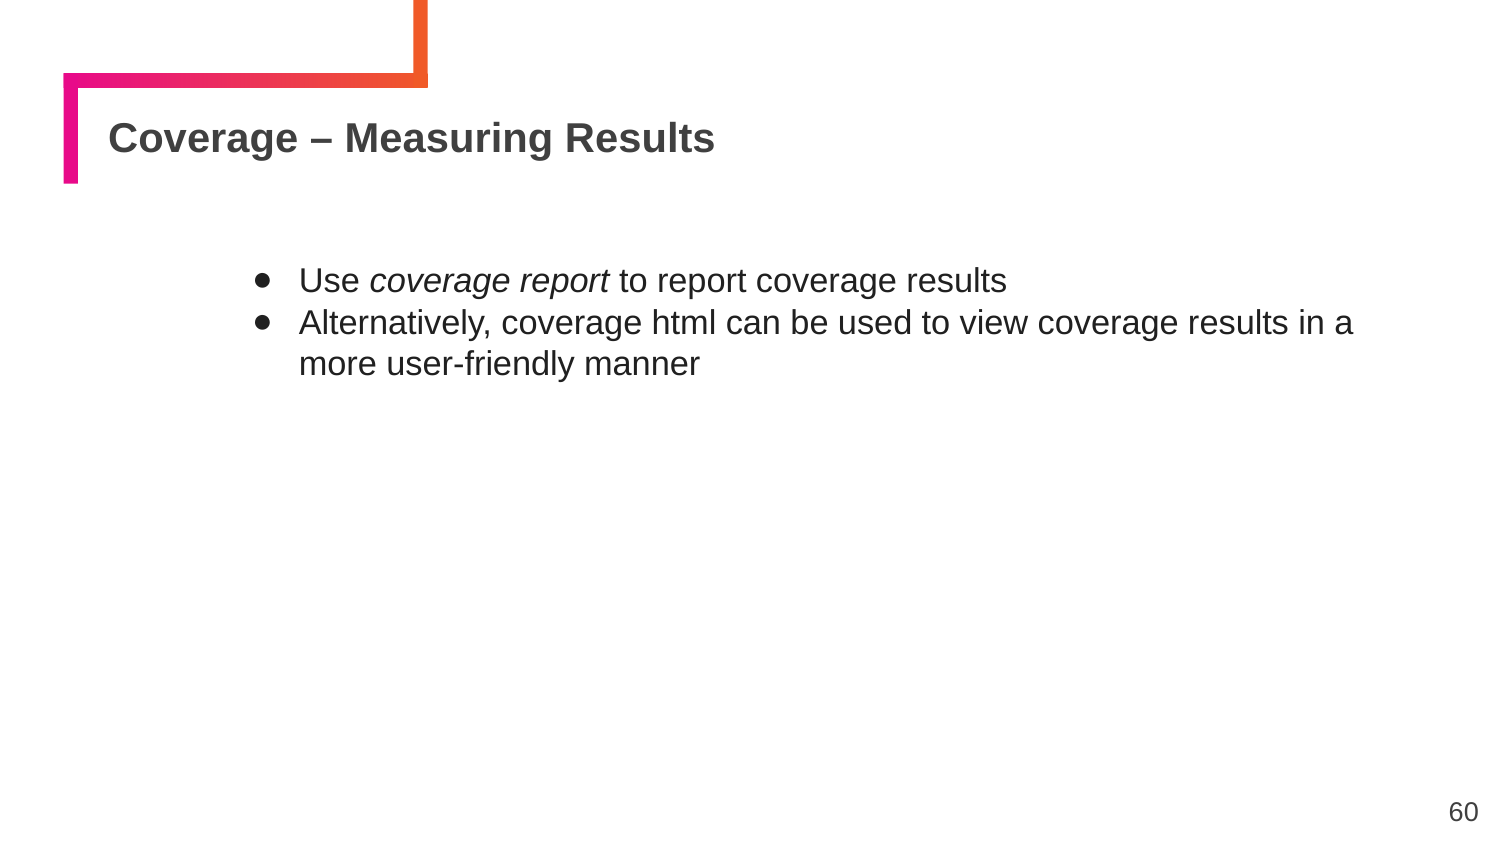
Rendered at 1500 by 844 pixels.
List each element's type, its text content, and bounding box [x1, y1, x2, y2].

slide_number 60 [1403, 779, 1494, 844]
title Coverage – Measuring Results [100, 117, 1455, 169]
subtitle Use coverage report to report coverage results Alternatively, coverage html can be used to view coverage results in a more user-friendly manner [124, 206, 1376, 727]
